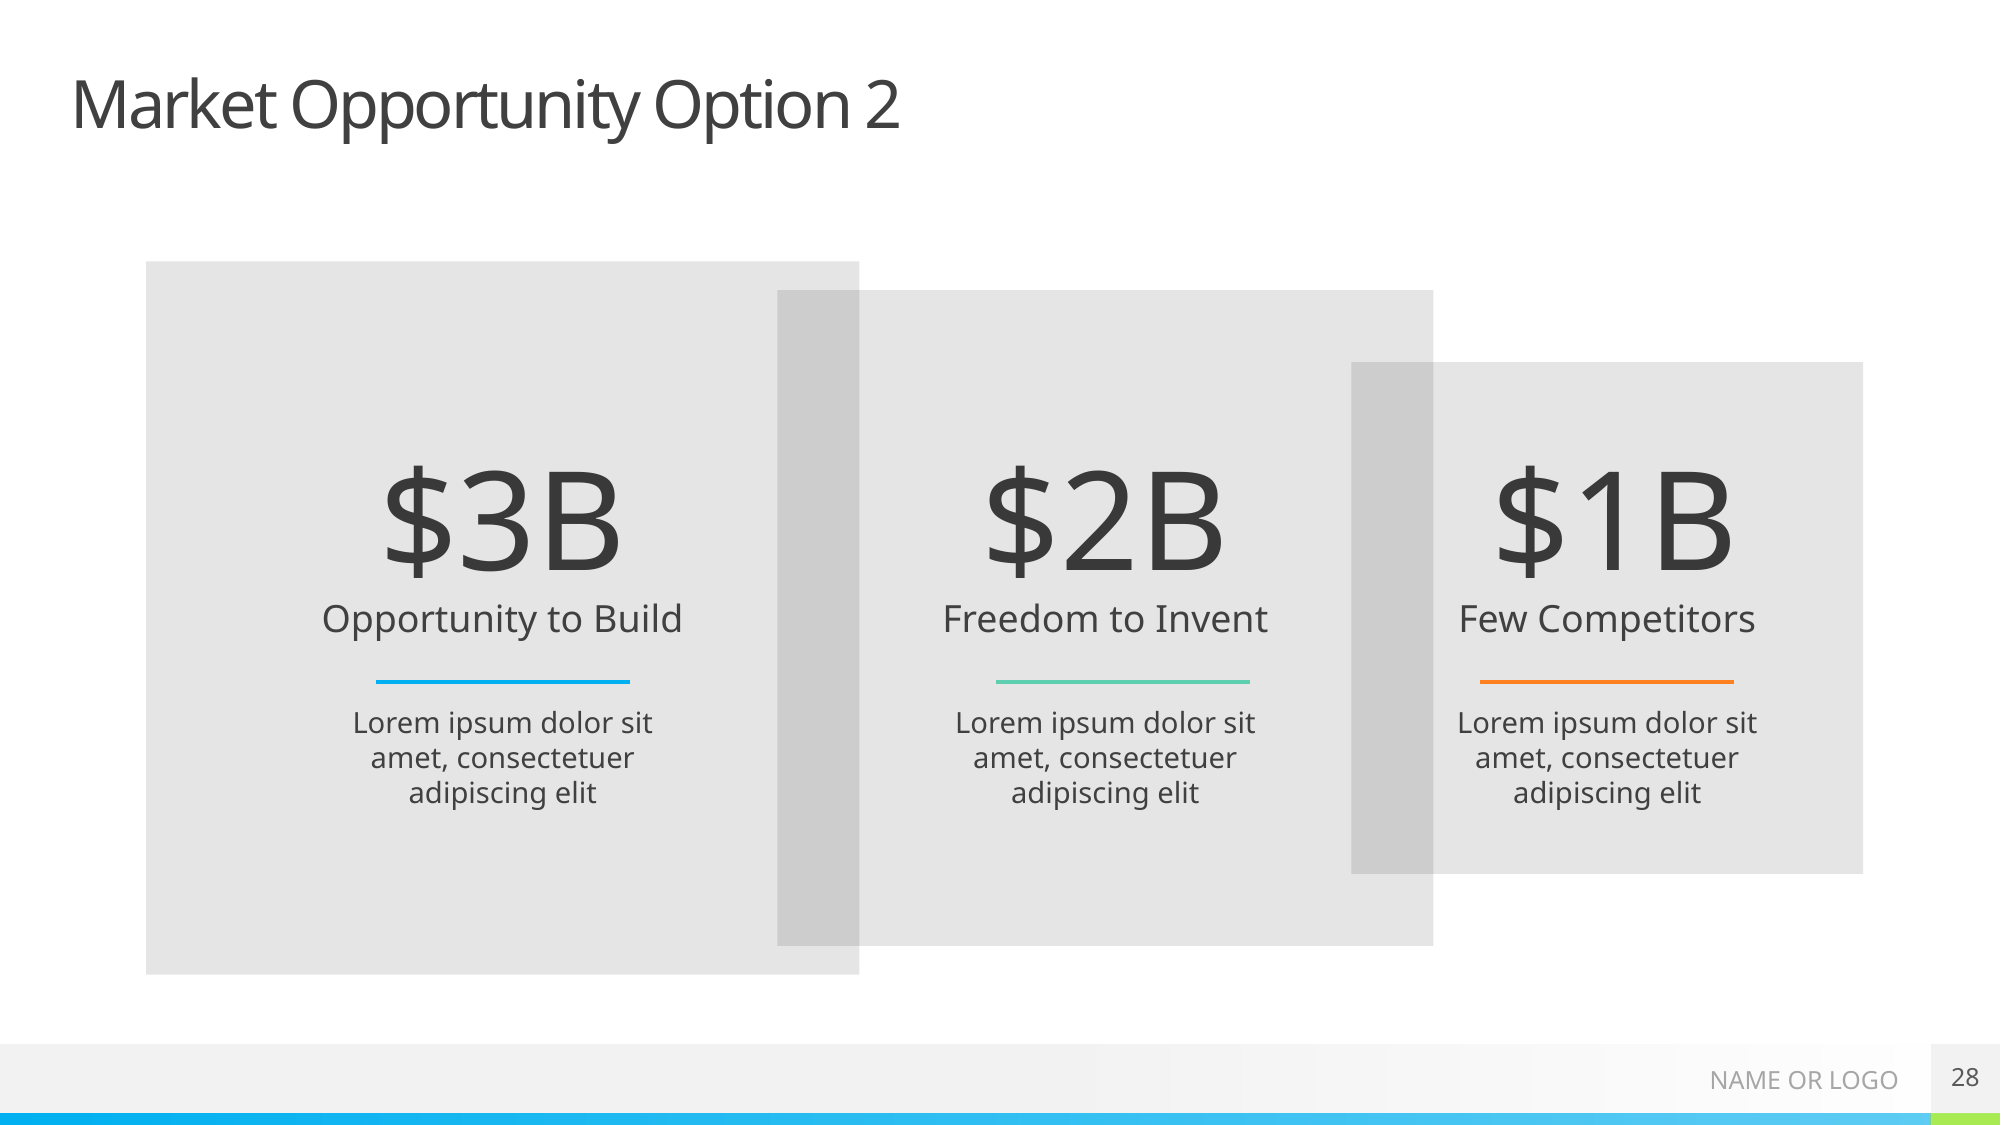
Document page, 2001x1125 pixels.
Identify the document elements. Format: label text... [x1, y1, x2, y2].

list Opportunity to Build [146, 261, 860, 975]
list Freedom to Invent [777, 290, 1434, 946]
list Lorem ipsum dolor sit amet, consectetuer adipiscing elit [340, 704, 666, 823]
list Few Competitors [1351, 362, 1864, 874]
list Lorem ipsum dolor sit amet, consectetuer adipiscing elit [1444, 704, 1770, 823]
list Lorem ipsum dolor sit amet, consectetuer adipiscing elit [942, 704, 1268, 823]
slide_number 28 [1931, 1044, 2000, 1114]
title Market Opportunity Option 2 [70, 70, 1932, 142]
